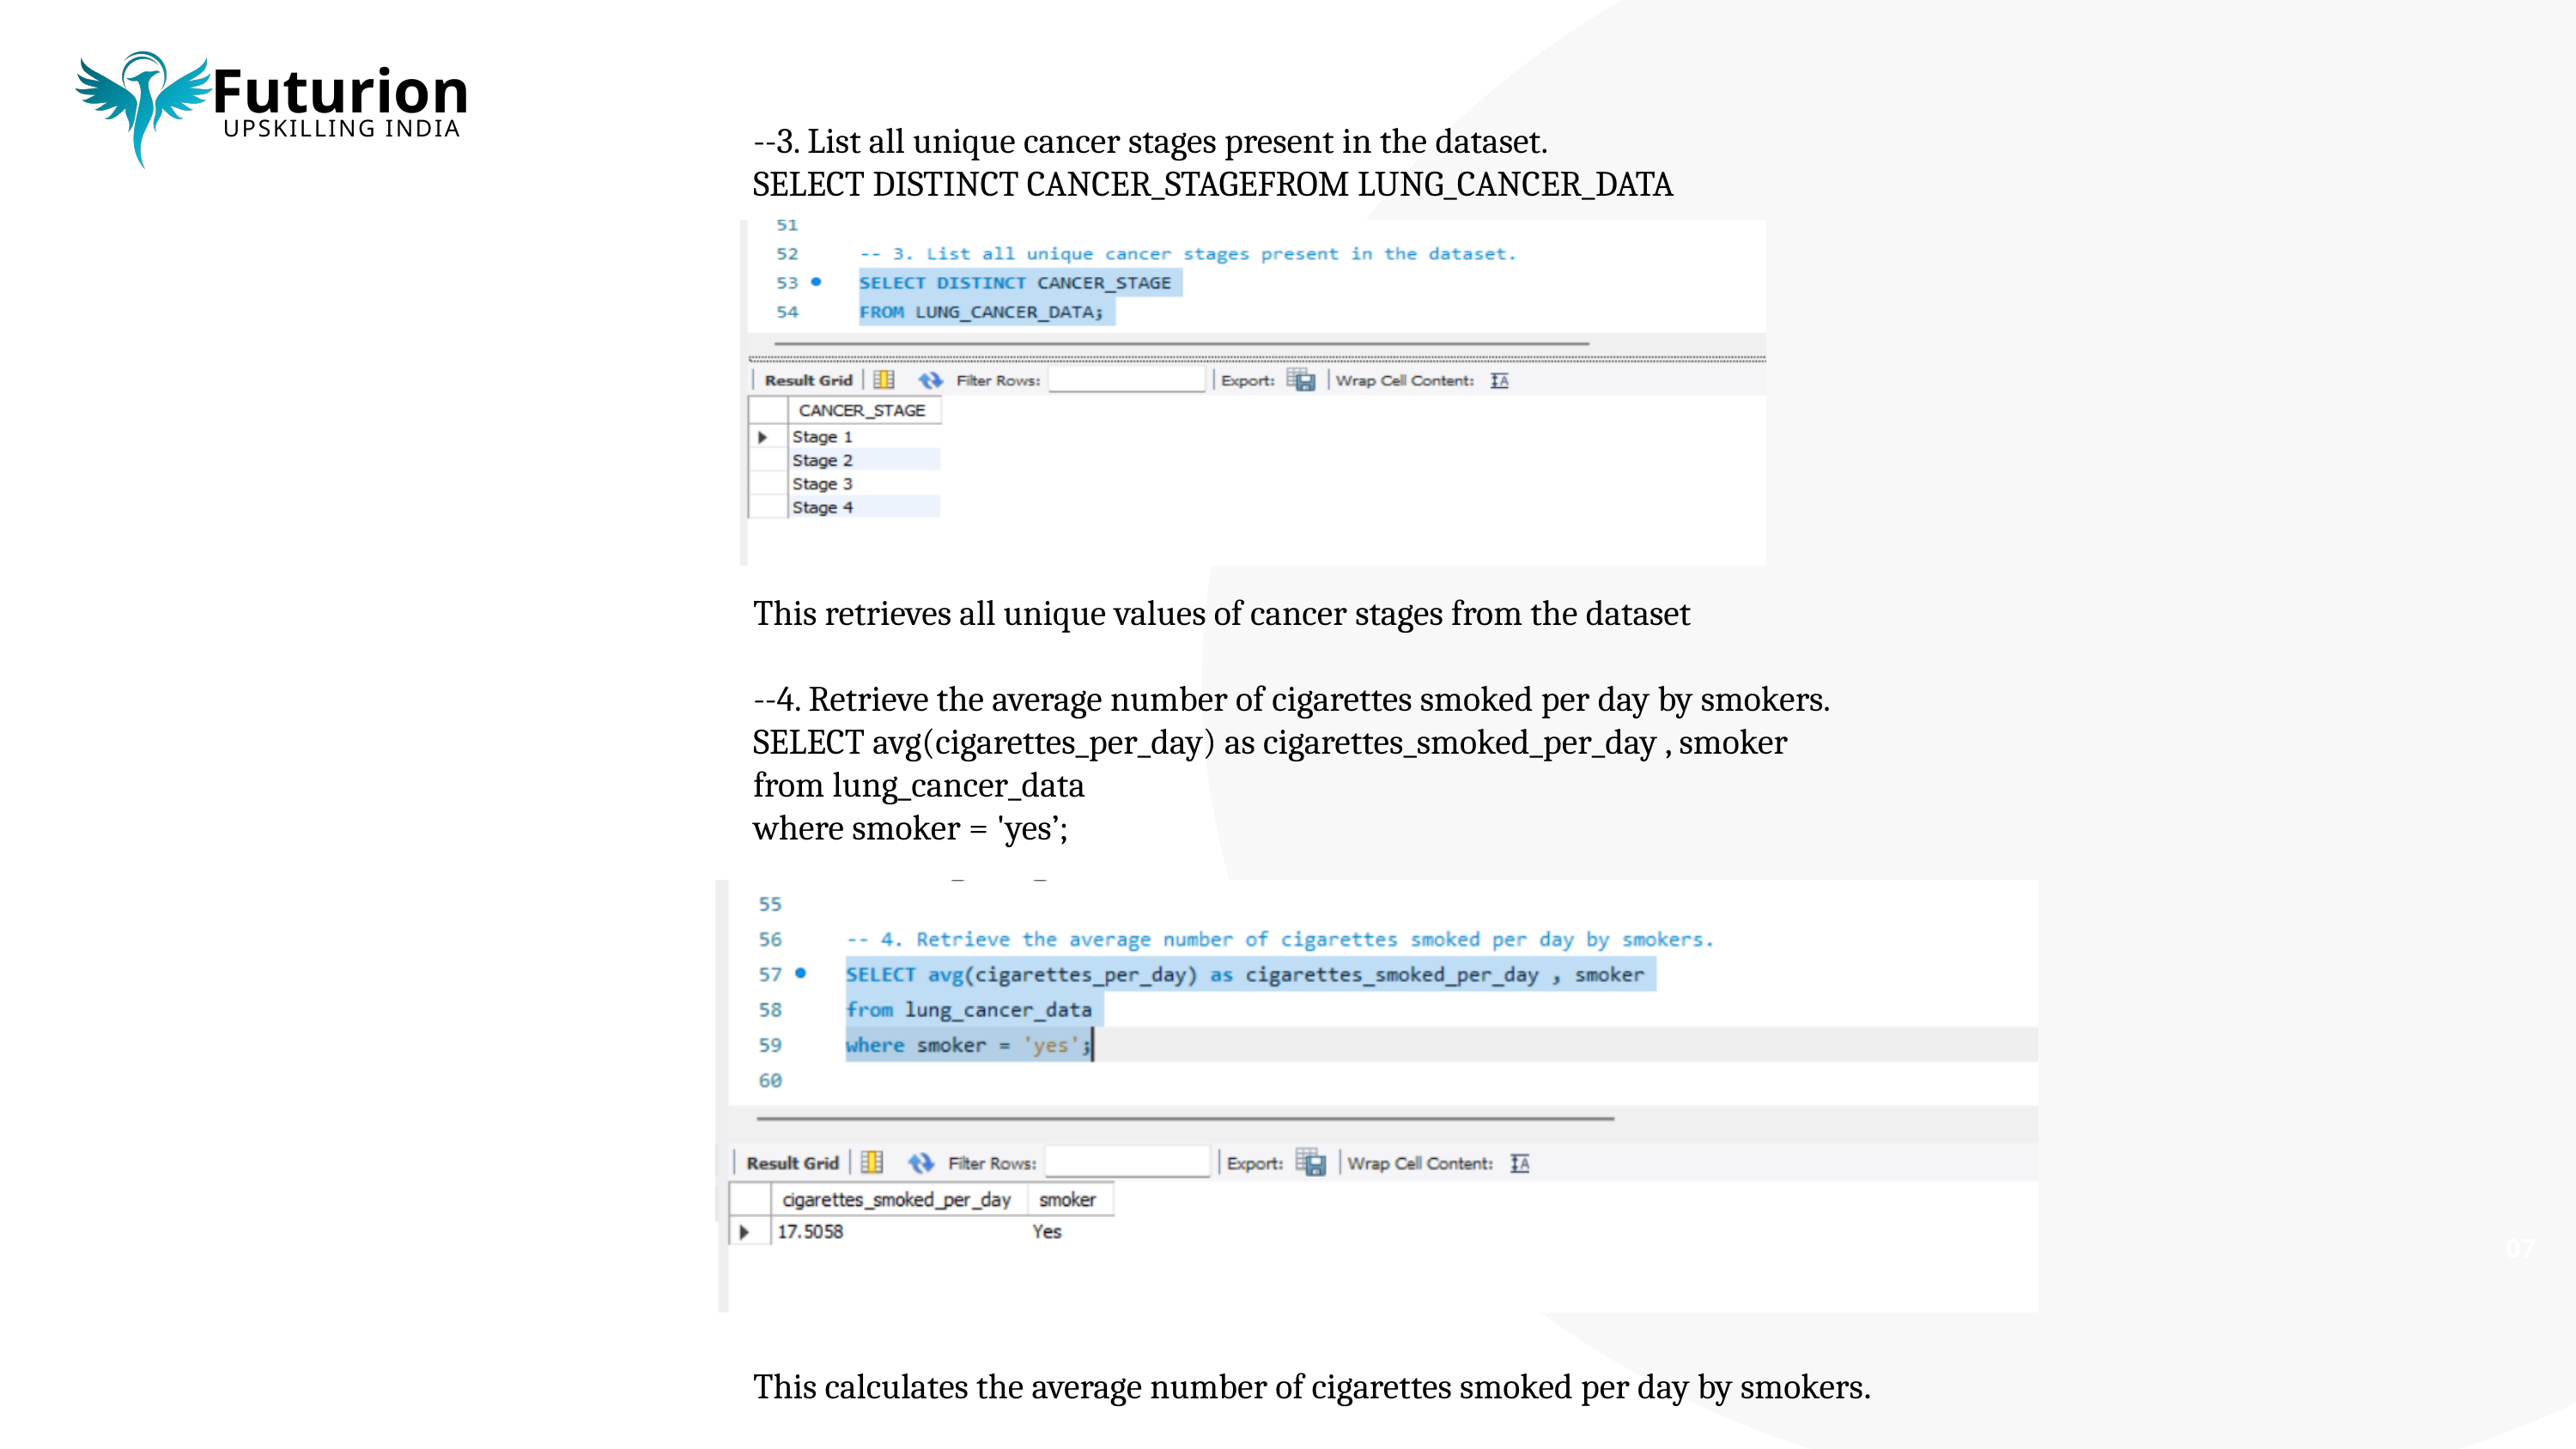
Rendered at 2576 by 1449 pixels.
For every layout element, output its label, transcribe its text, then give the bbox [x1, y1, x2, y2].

picture [715, 880, 2038, 1313]
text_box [1201, 0, 2576, 1449]
text_box --3. List all unique cancer stages present in the dataset. SELECT DISTINCT CANCER_STAGEFROM LUNG_CANCER_DATA This retrieves all unique values of cancer stages from the dataset --4. Retrieve the average number of cigarettes smoked per day by smokers. SELECT avg(cigarettes_per_day) as cigarettes_smoked_per_day , smoker from lung_cancer_data where smoker = 'yes’; This calculates the average number of cigarettes smoked per day by smokers. [740, 1320, 1196, 1449]
text_box --3. List all unique cancer stages present in the dataset. SELECT DISTINCT CANCER_STAGEFROM LUNG_CANCER_DATA This retrieves all unique values of cancer stages from the dataset --4. Retrieve the average number of cigarettes smoked per day by smokers. SELECT avg(cigarettes_per_day) as cigarettes_smoked_per_day , smoker from lung_cancer_data where smoker = 'yes’; This calculates the average number of cigarettes smoked per day by smokers. [740, 111, 1196, 219]
text_box --3. List all unique cancer stages present in the dataset. SELECT DISTINCT CANCER_STAGEFROM LUNG_CANCER_DATA This retrieves all unique values of cancer stages from the dataset --4. Retrieve the average number of cigarettes smoked per day by smokers. SELECT avg(cigarettes_per_day) as cigarettes_smoked_per_day , smoker from lung_cancer_data where smoker = 'yes’; This calculates the average number of cigarettes smoked per day by smokers. [740, 573, 1196, 878]
picture [740, 219, 1766, 566]
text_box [75, 48, 495, 169]
